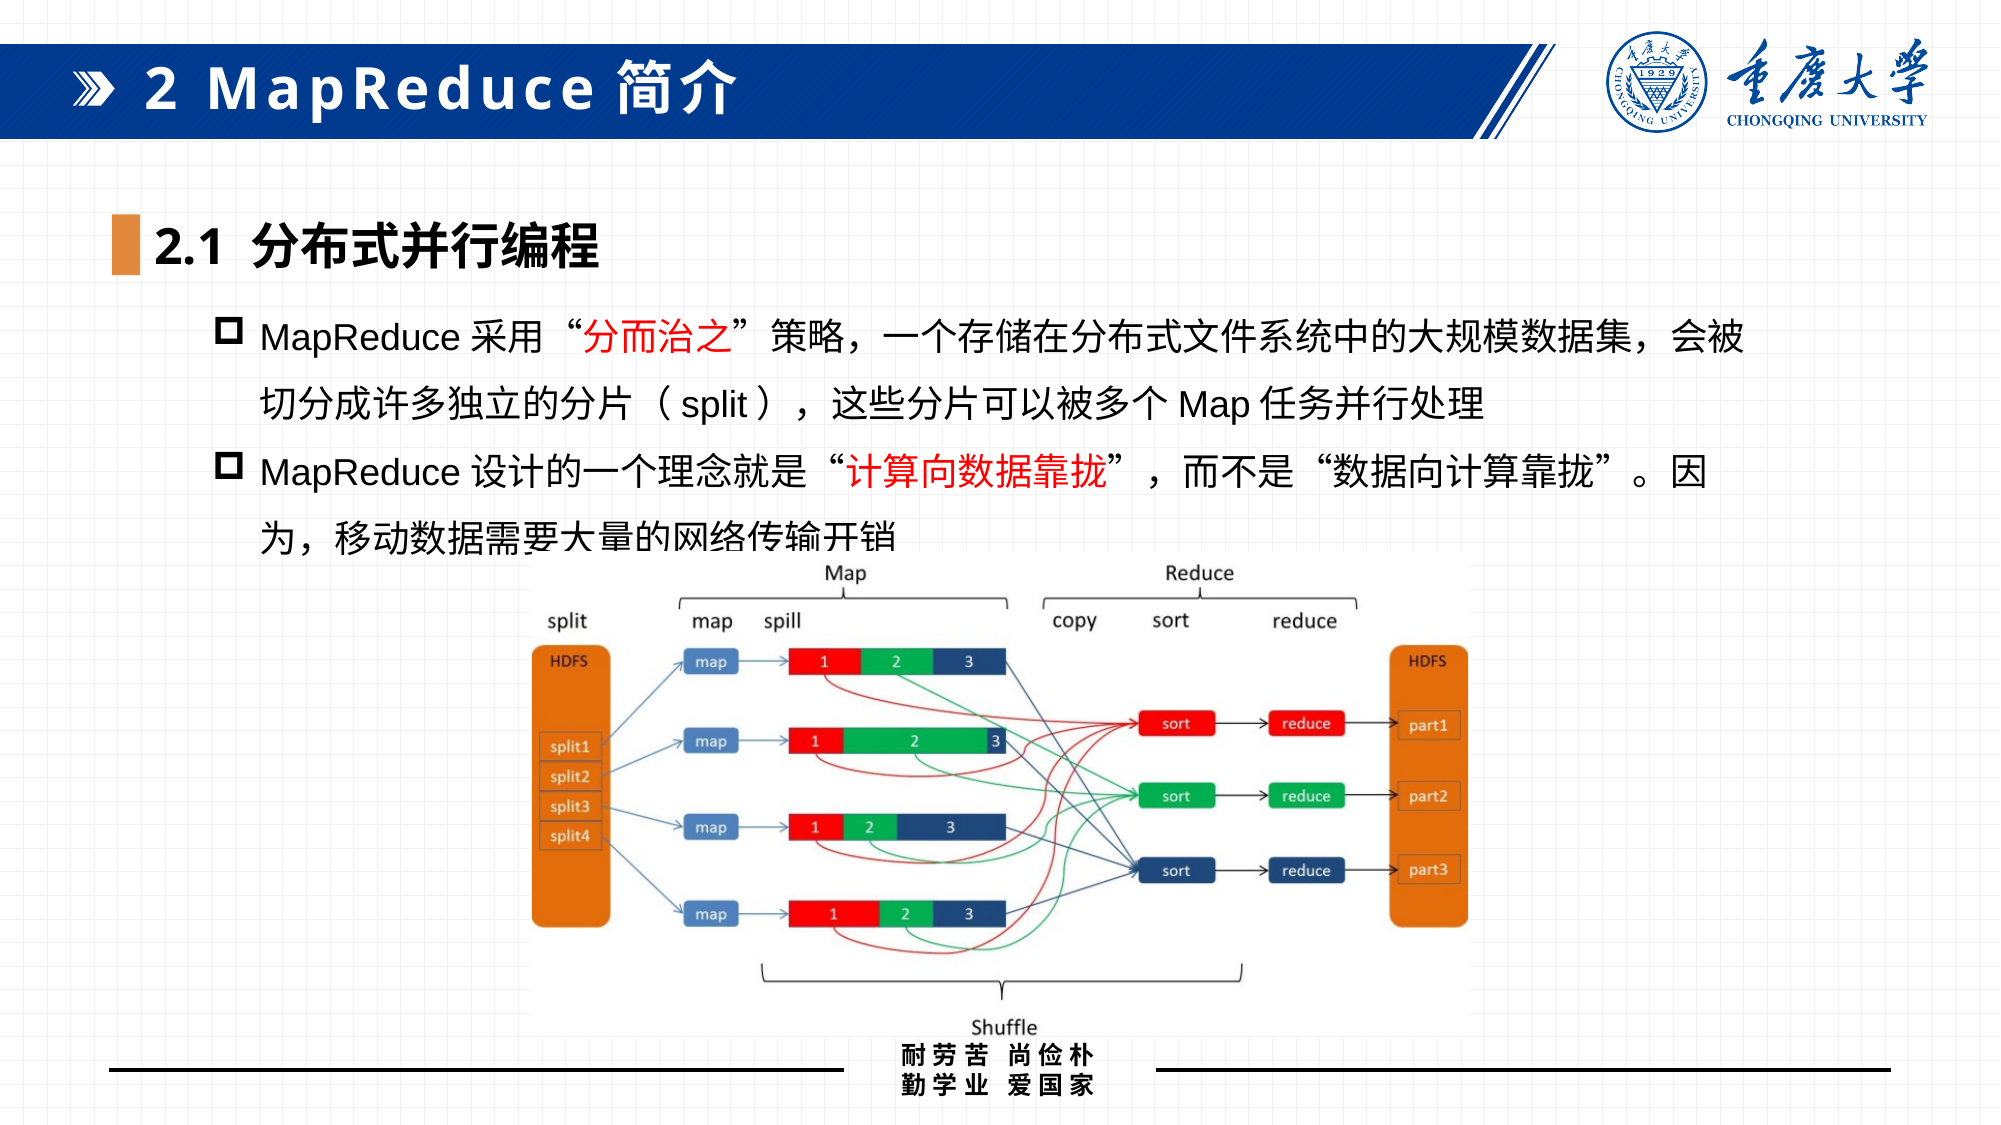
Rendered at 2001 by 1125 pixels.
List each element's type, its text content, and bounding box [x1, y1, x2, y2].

picture [1606, 31, 1928, 133]
list 2 MapReduce简介 [108, 51, 1356, 136]
text_box MapReduce采用“分而治之”策略，一个存储在分布式文件系统中的大规模数据集，会被切分成许多独立的分片（split），这些分片可以被多个Map任务并行处理 MapReduce设计的一个理念就是“计算向数据靠拢”，而不是“数据向计算靠拢”。因为，移动数据需要大量的网络传输开销 [197, 282, 1762, 568]
picture [531, 551, 1469, 1036]
list 2.1 分布式并行编程 [139, 213, 1891, 275]
